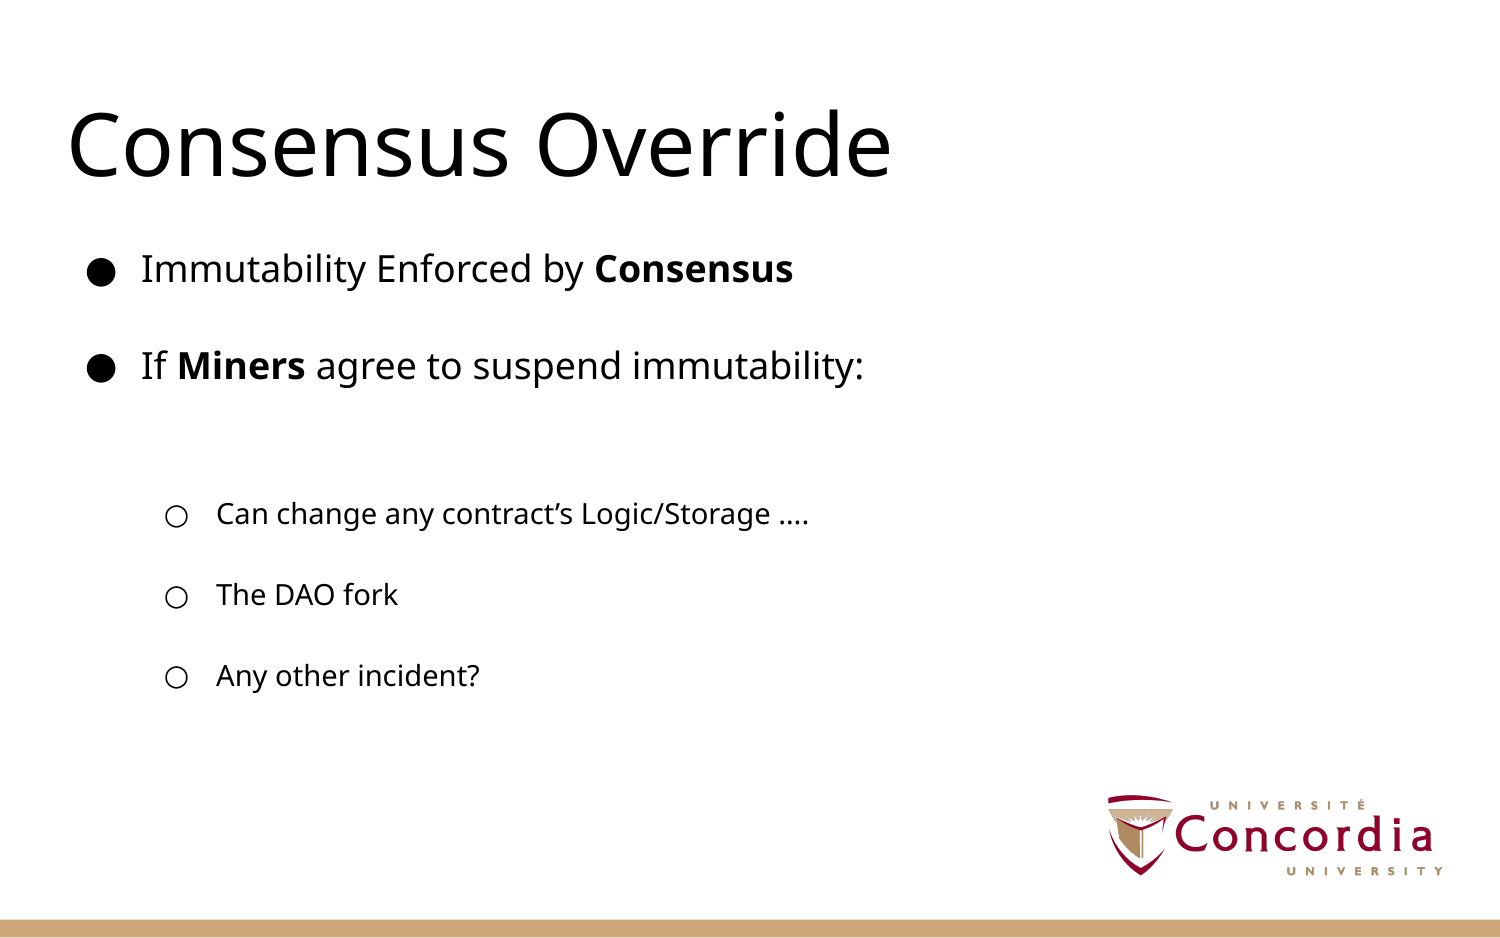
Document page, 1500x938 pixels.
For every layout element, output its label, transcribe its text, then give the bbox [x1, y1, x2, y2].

picture [1108, 795, 1464, 878]
title Consensus Override [51, 57, 1449, 210]
list Immutability Enforced by Consensus If Miners agree to suspend immutability: Can change any contract’s Logic/Storage …. The DAO fork Any other incident? [51, 223, 1449, 835]
